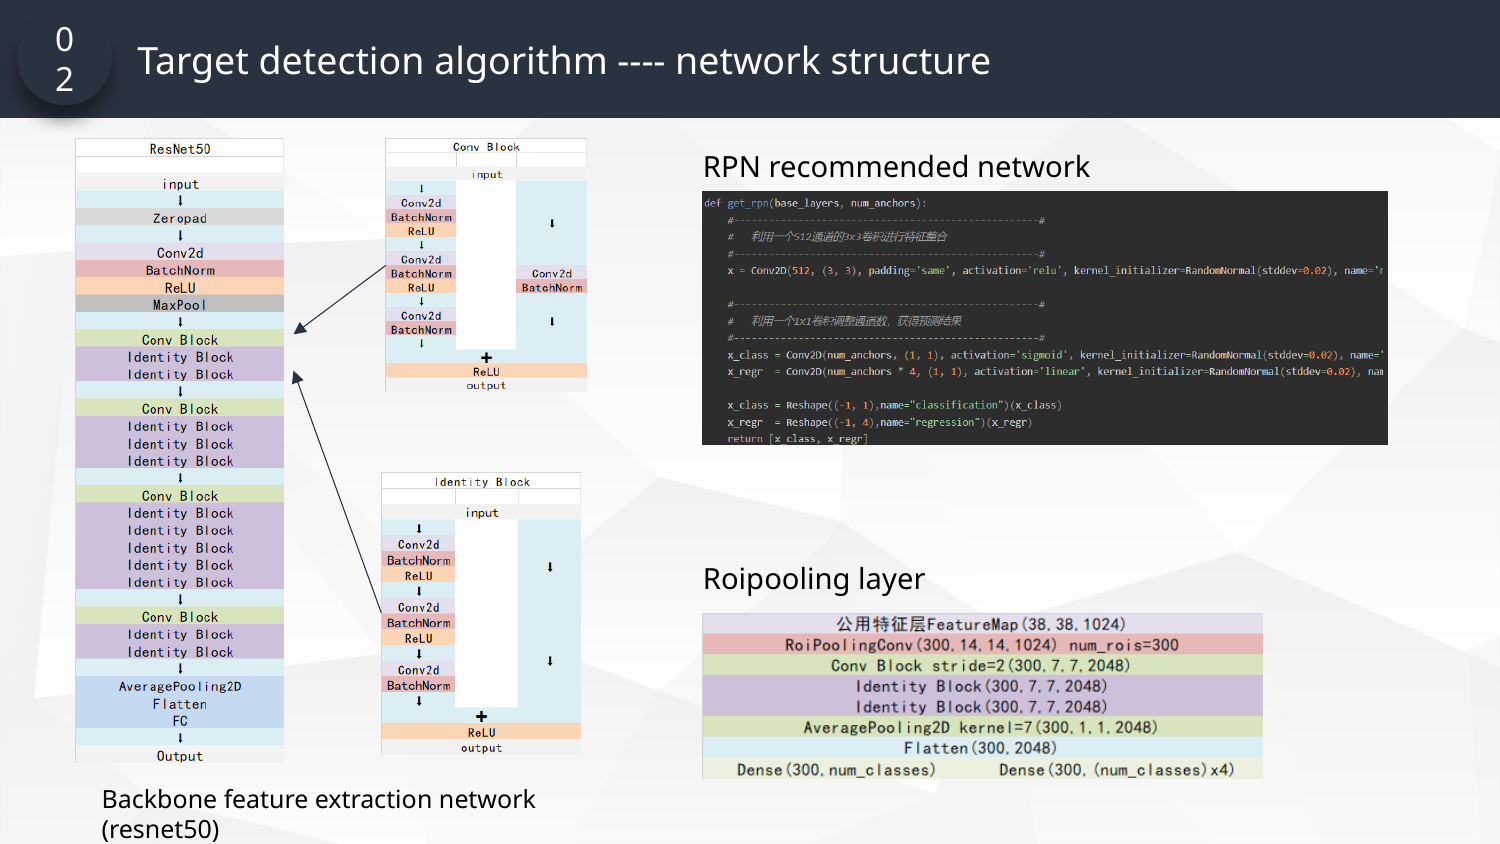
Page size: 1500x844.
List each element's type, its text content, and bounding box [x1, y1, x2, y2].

text_box Target detection algorithm ---- network structure [122, 29, 1142, 90]
picture [0, 118, 1500, 844]
text_box 02 [16, 9, 114, 107]
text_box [293, 265, 386, 335]
text_box Roipooling layer [688, 552, 1439, 603]
text_box RPN recommended network [688, 141, 1348, 191]
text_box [293, 370, 382, 614]
text_box Backbone feature extraction network (resnet50) [86, 776, 593, 844]
